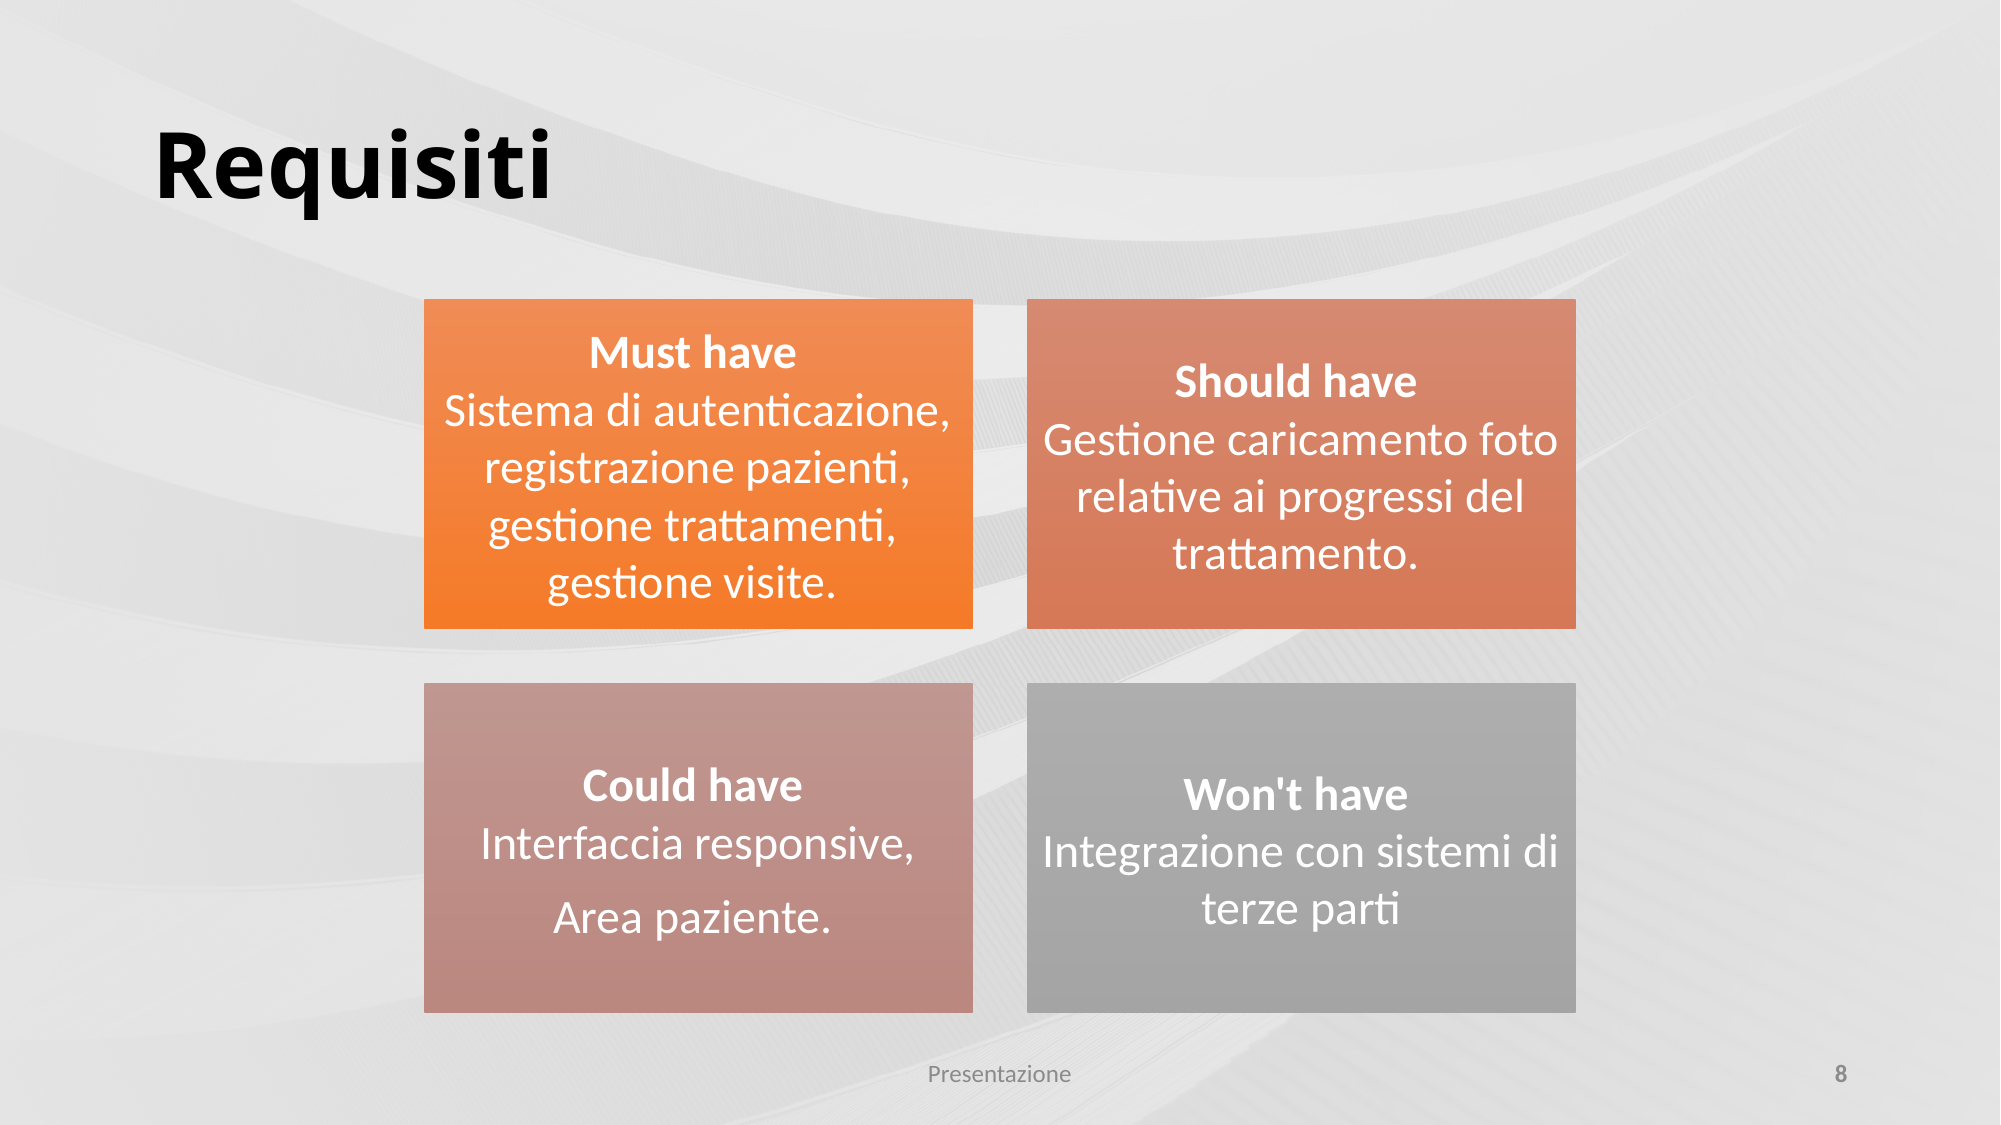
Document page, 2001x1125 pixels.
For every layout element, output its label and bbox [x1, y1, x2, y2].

picture [0, 0, 2000, 1125]
list [137, 299, 1863, 1014]
